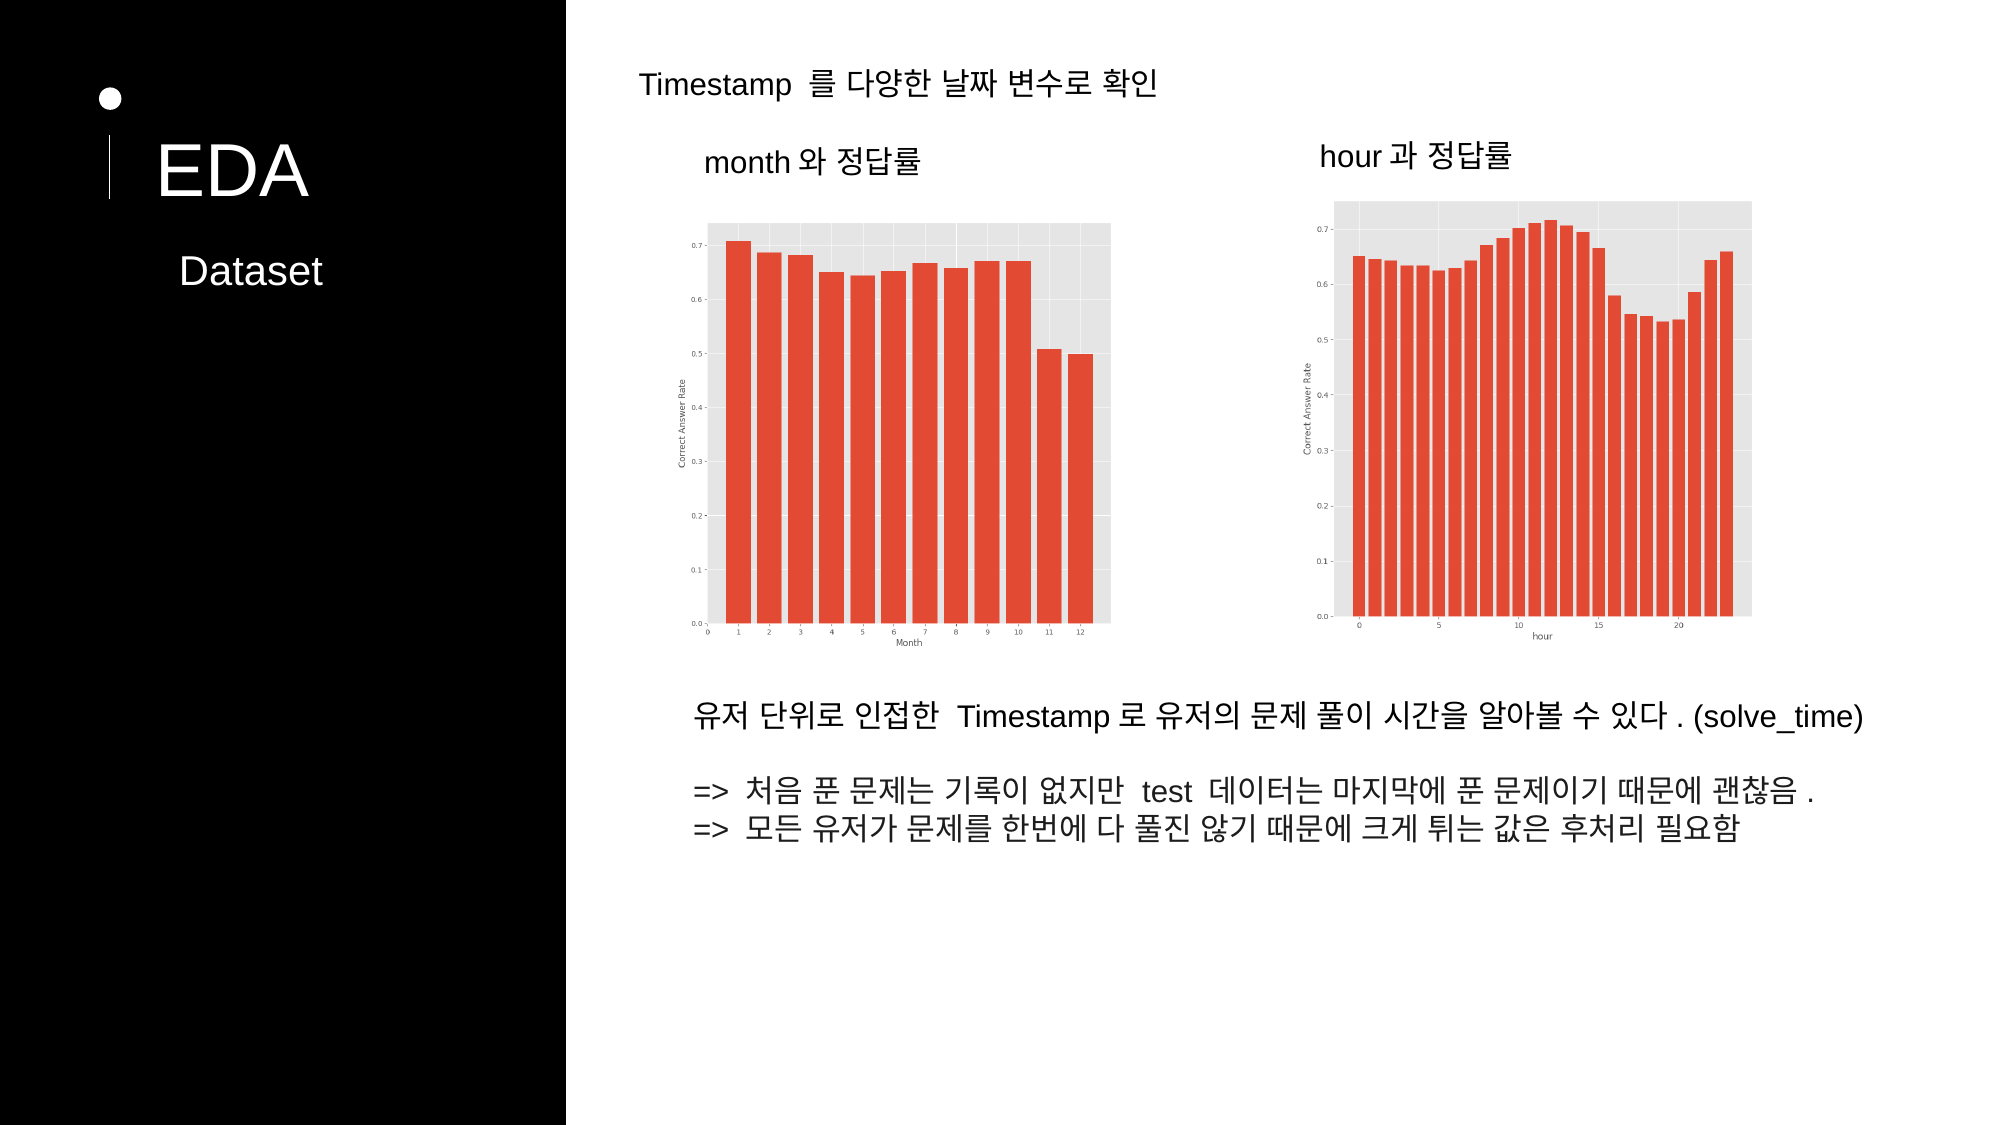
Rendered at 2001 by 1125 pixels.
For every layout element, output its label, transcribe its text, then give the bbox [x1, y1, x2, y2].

text_box Dataset [164, 235, 522, 301]
text_box [98, 87, 122, 110]
text_box 유저 단위로 인접한 Timestamp로 유저의 문제 풀이 시간을 알아볼 수 있다. (solve_time) => 처음 푼 문제는 기록이 없지만 test 데이터는 마지막에 푼 문제이기 때문에 괜찮음. => 모든 유저가 문제를 한번에 다 풀진 않기 때문에 크게 튀는 값은 후처리 필요함 [603, 689, 2000, 929]
text_box Timestamp 를 다양한 날짜 변수로 확인 [623, 56, 1418, 110]
picture [1298, 195, 1757, 647]
text_box [0, 0, 566, 1125]
text_box month와 정답률 [614, 135, 1408, 188]
picture [673, 217, 1116, 654]
text_box hour과 정답률 [1229, 128, 2000, 182]
text_box EDA [140, 114, 564, 220]
